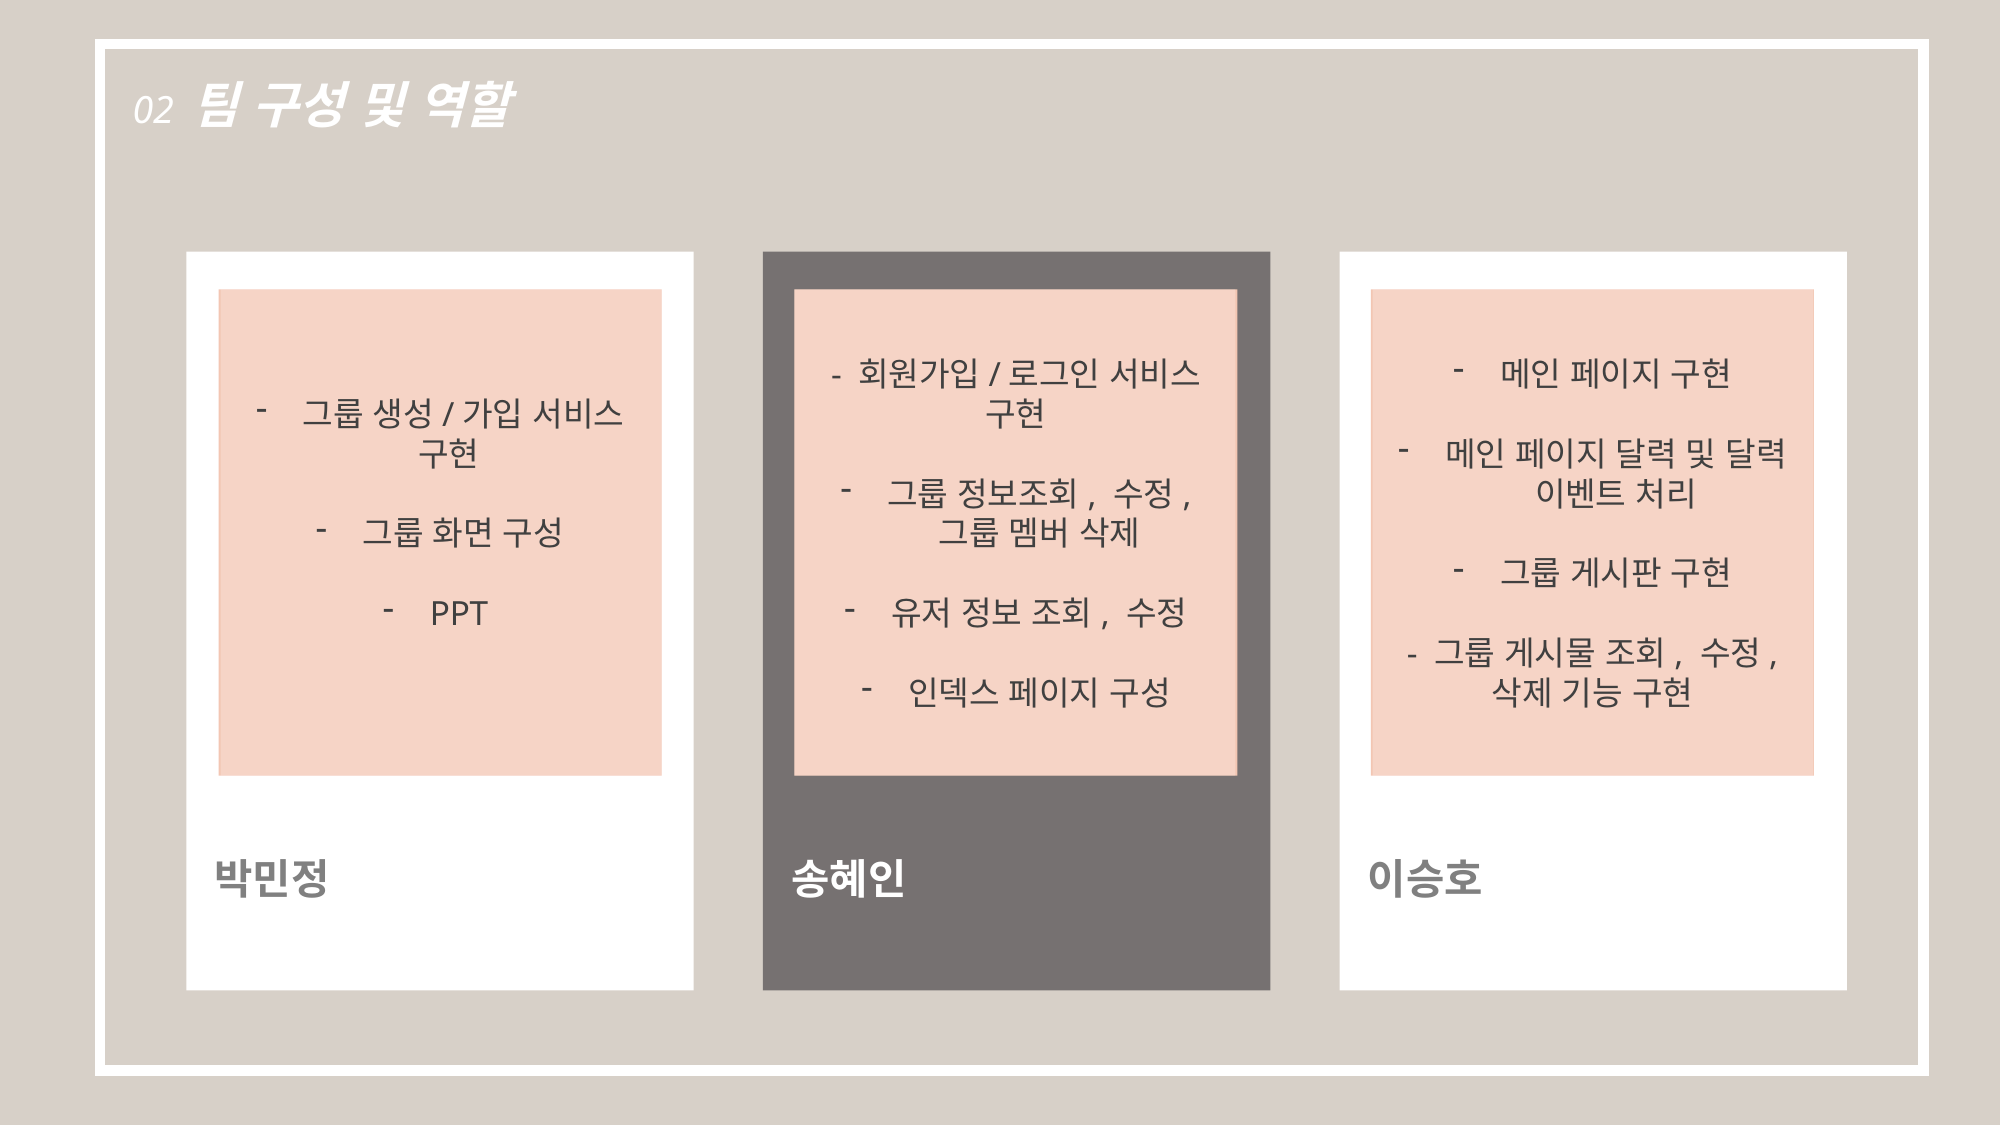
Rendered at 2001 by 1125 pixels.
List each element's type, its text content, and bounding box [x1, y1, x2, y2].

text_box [186, 251, 1847, 991]
text_box 02 팀 구성 및 역할 [117, 36, 1000, 142]
text_box [99, 43, 1924, 1072]
